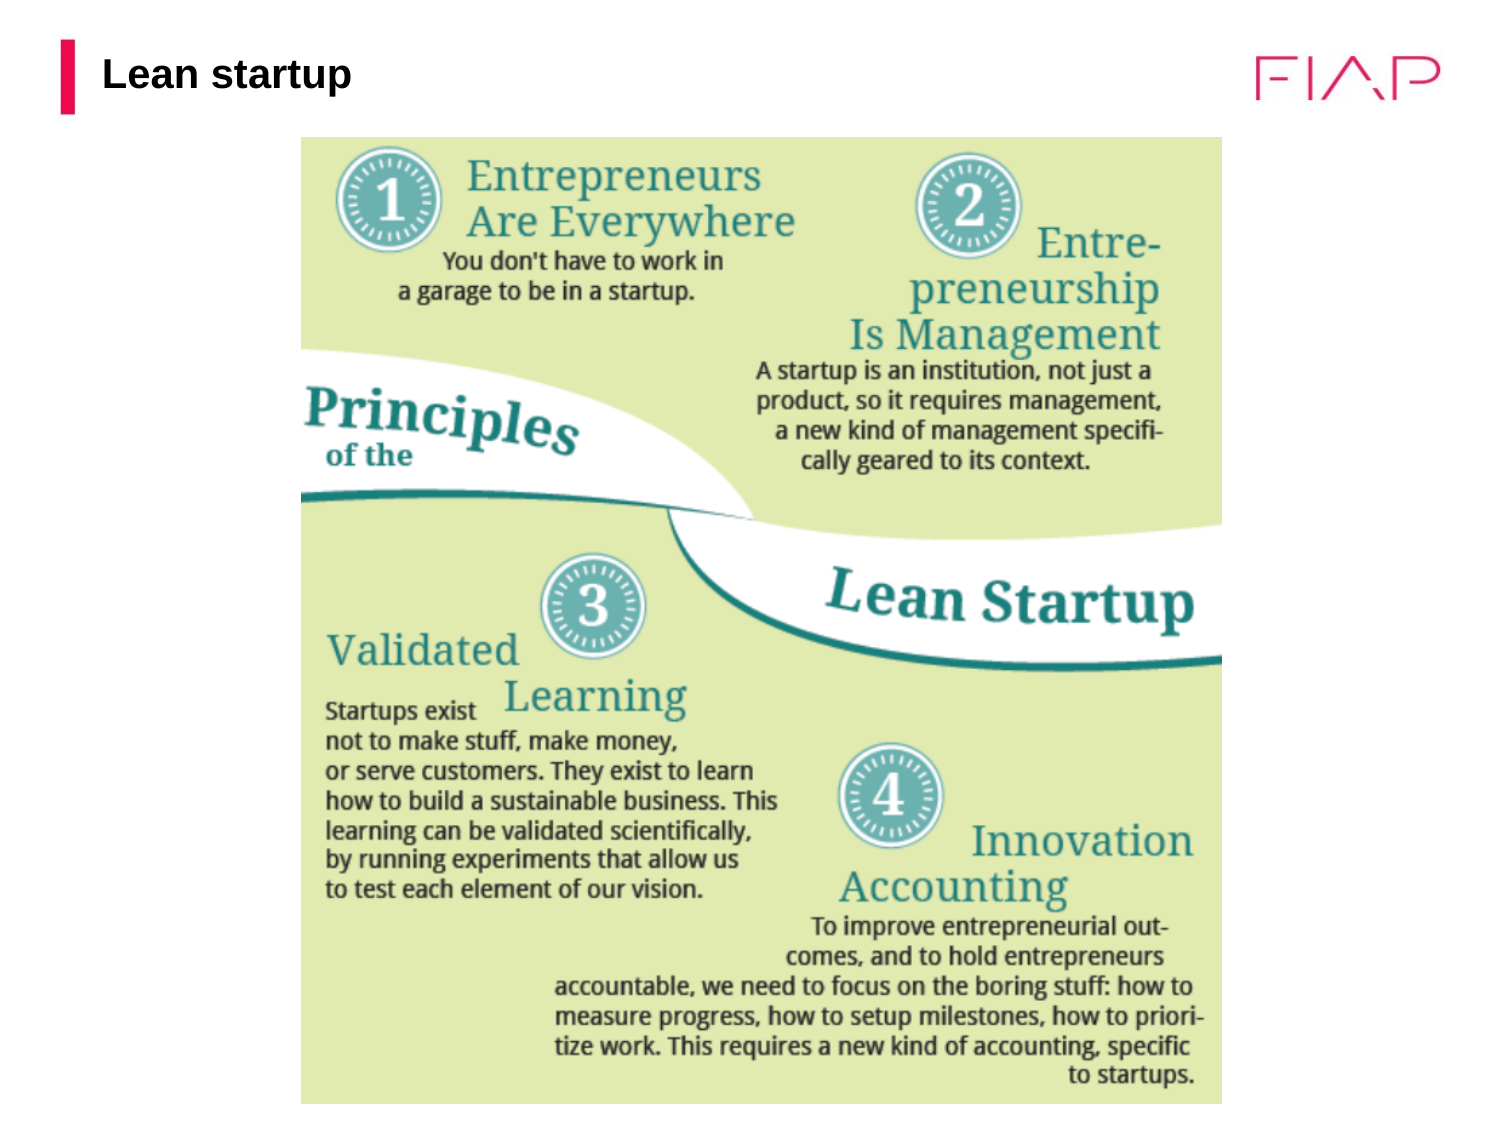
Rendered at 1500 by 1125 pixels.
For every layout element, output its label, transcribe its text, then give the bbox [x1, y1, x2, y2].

picture [0, 0, 1500, 1125]
text_box Lean startup [87, 39, 1493, 105]
